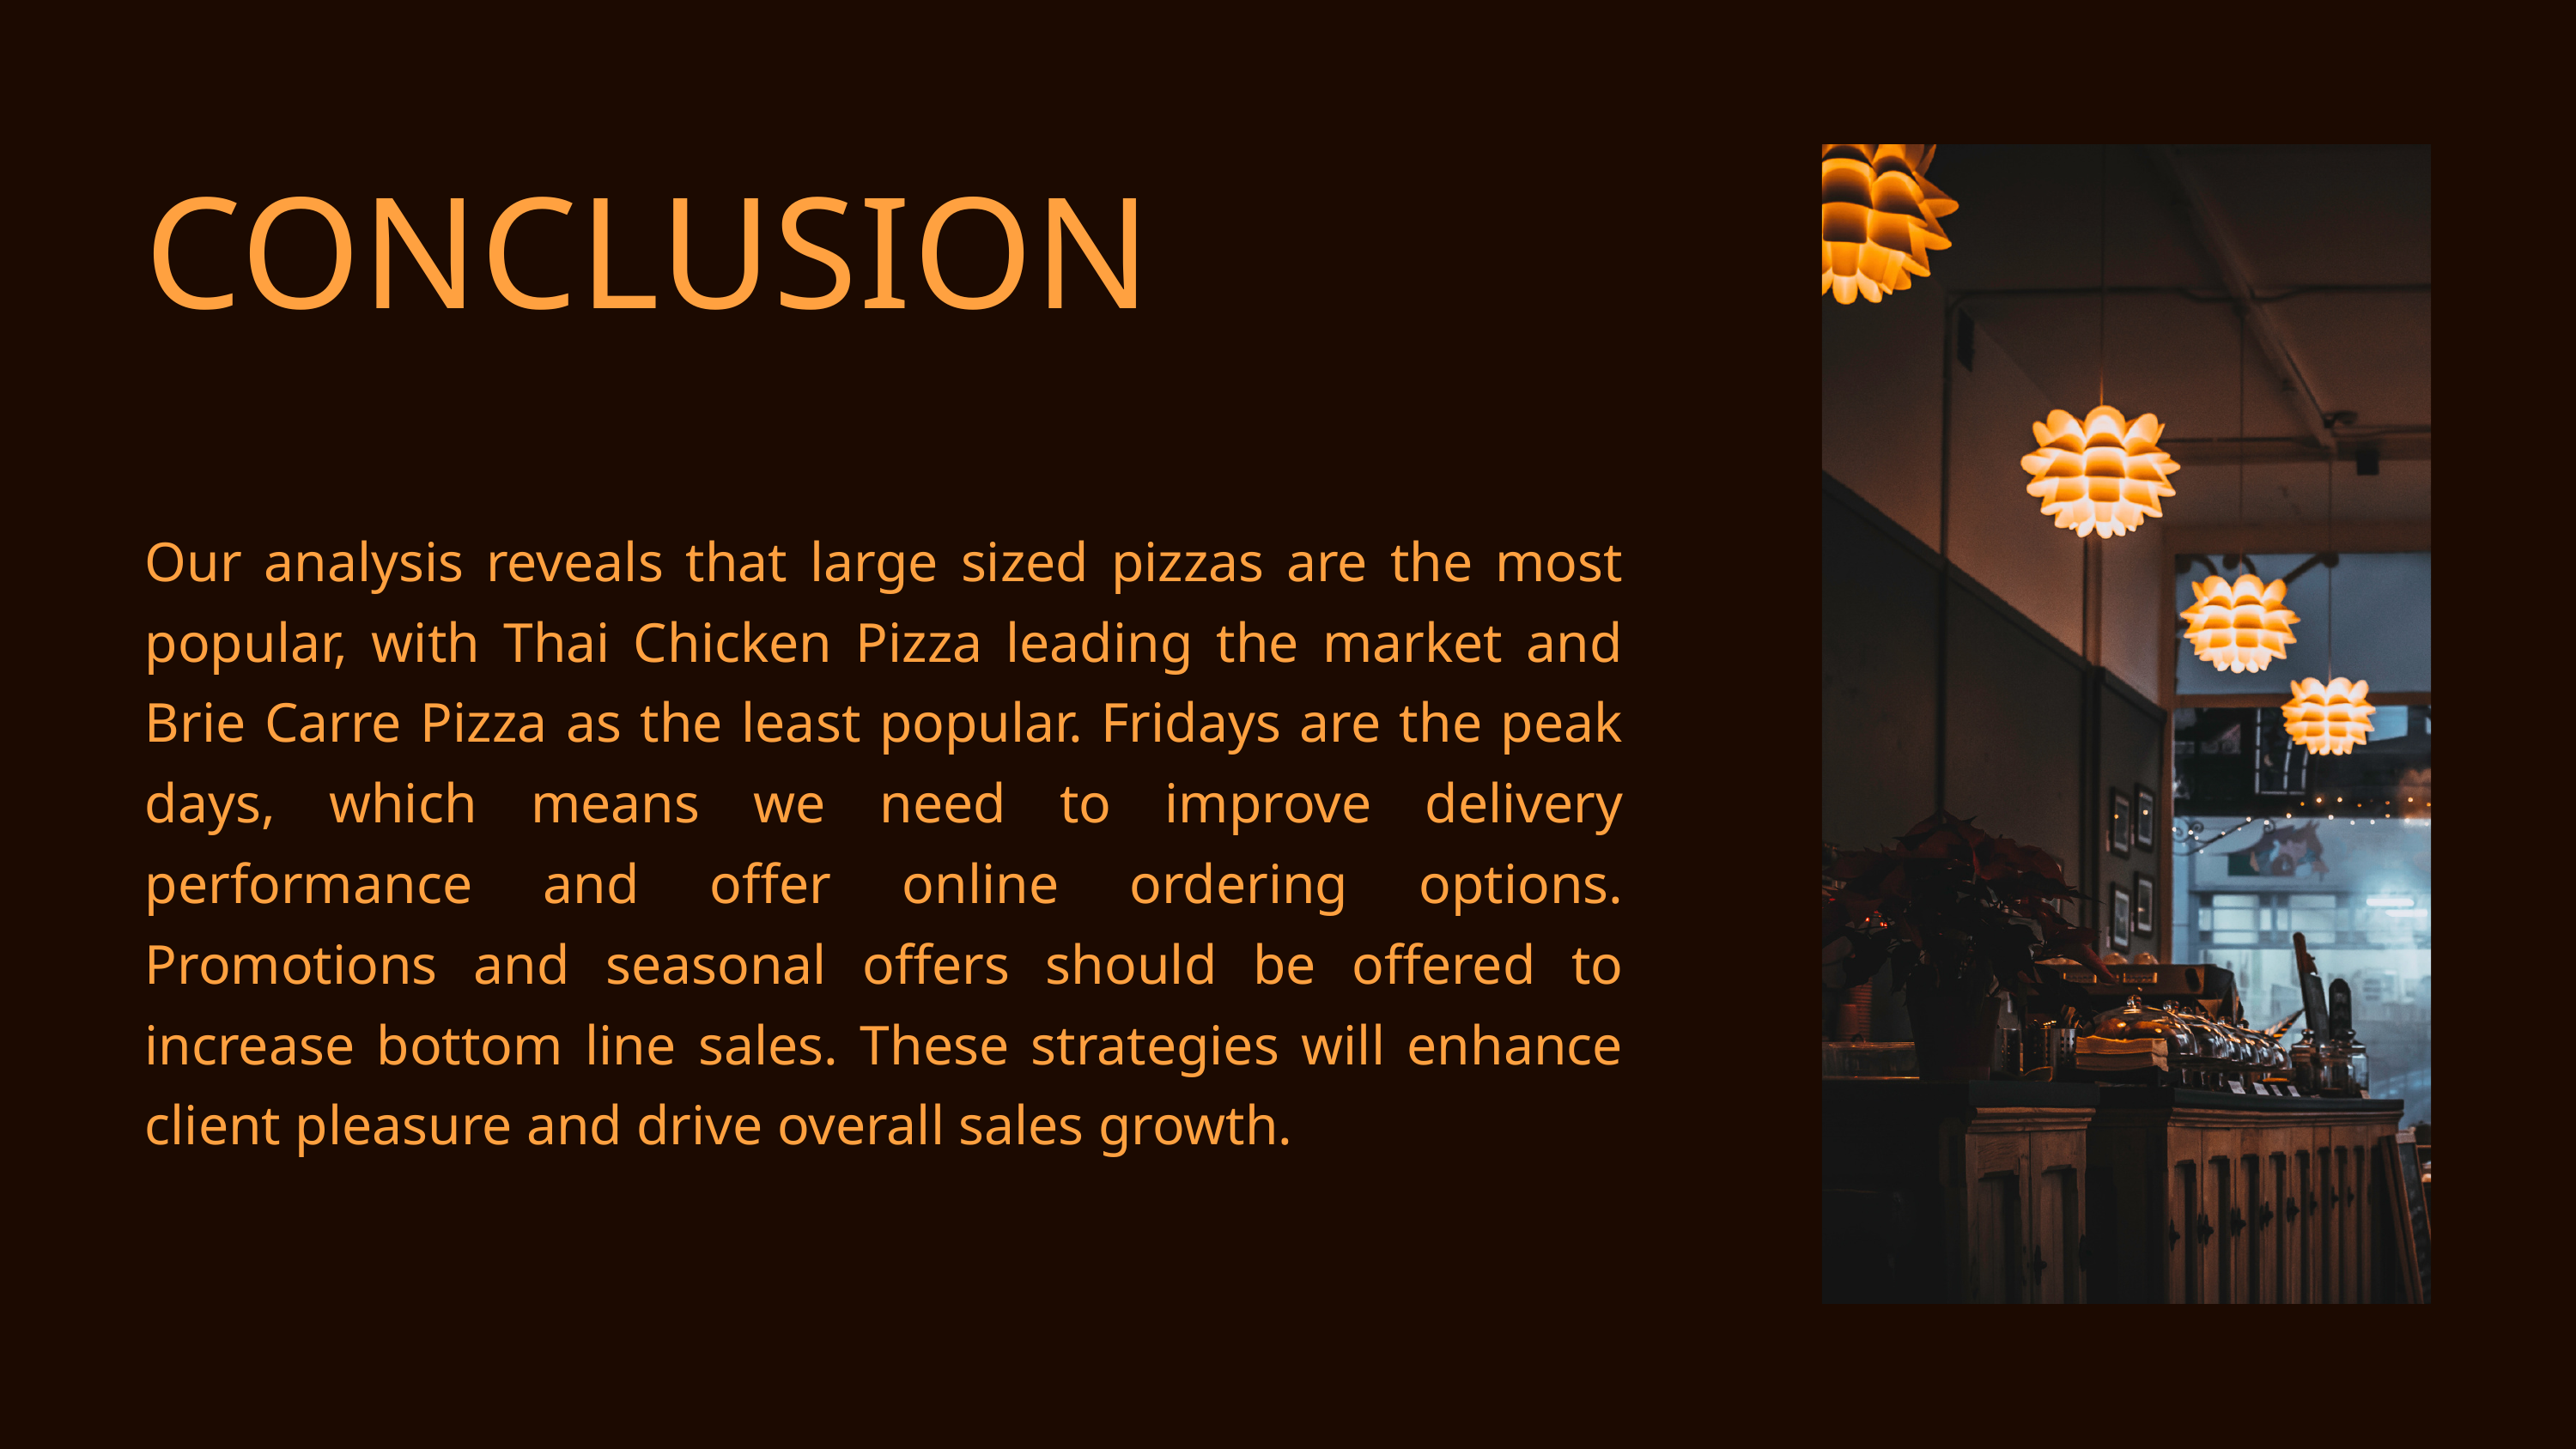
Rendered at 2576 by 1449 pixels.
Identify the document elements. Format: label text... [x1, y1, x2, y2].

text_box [1821, 144, 2432, 1304]
text_box CONCLUSION [144, 161, 1485, 340]
text_box Our analysis reveals that large sized pizzas are the most popular, with Thai Chicken Pizza leading the market and Brie Carre Pizza as the least popular. Fridays are the peak days, which means we need to improve delivery performance and offer online ordering options. Promotions and seasonal offers should be offered to increase bottom line sales. These strategies will enhance client pleasure and drive overall sales growth. [144, 512, 1625, 1156]
